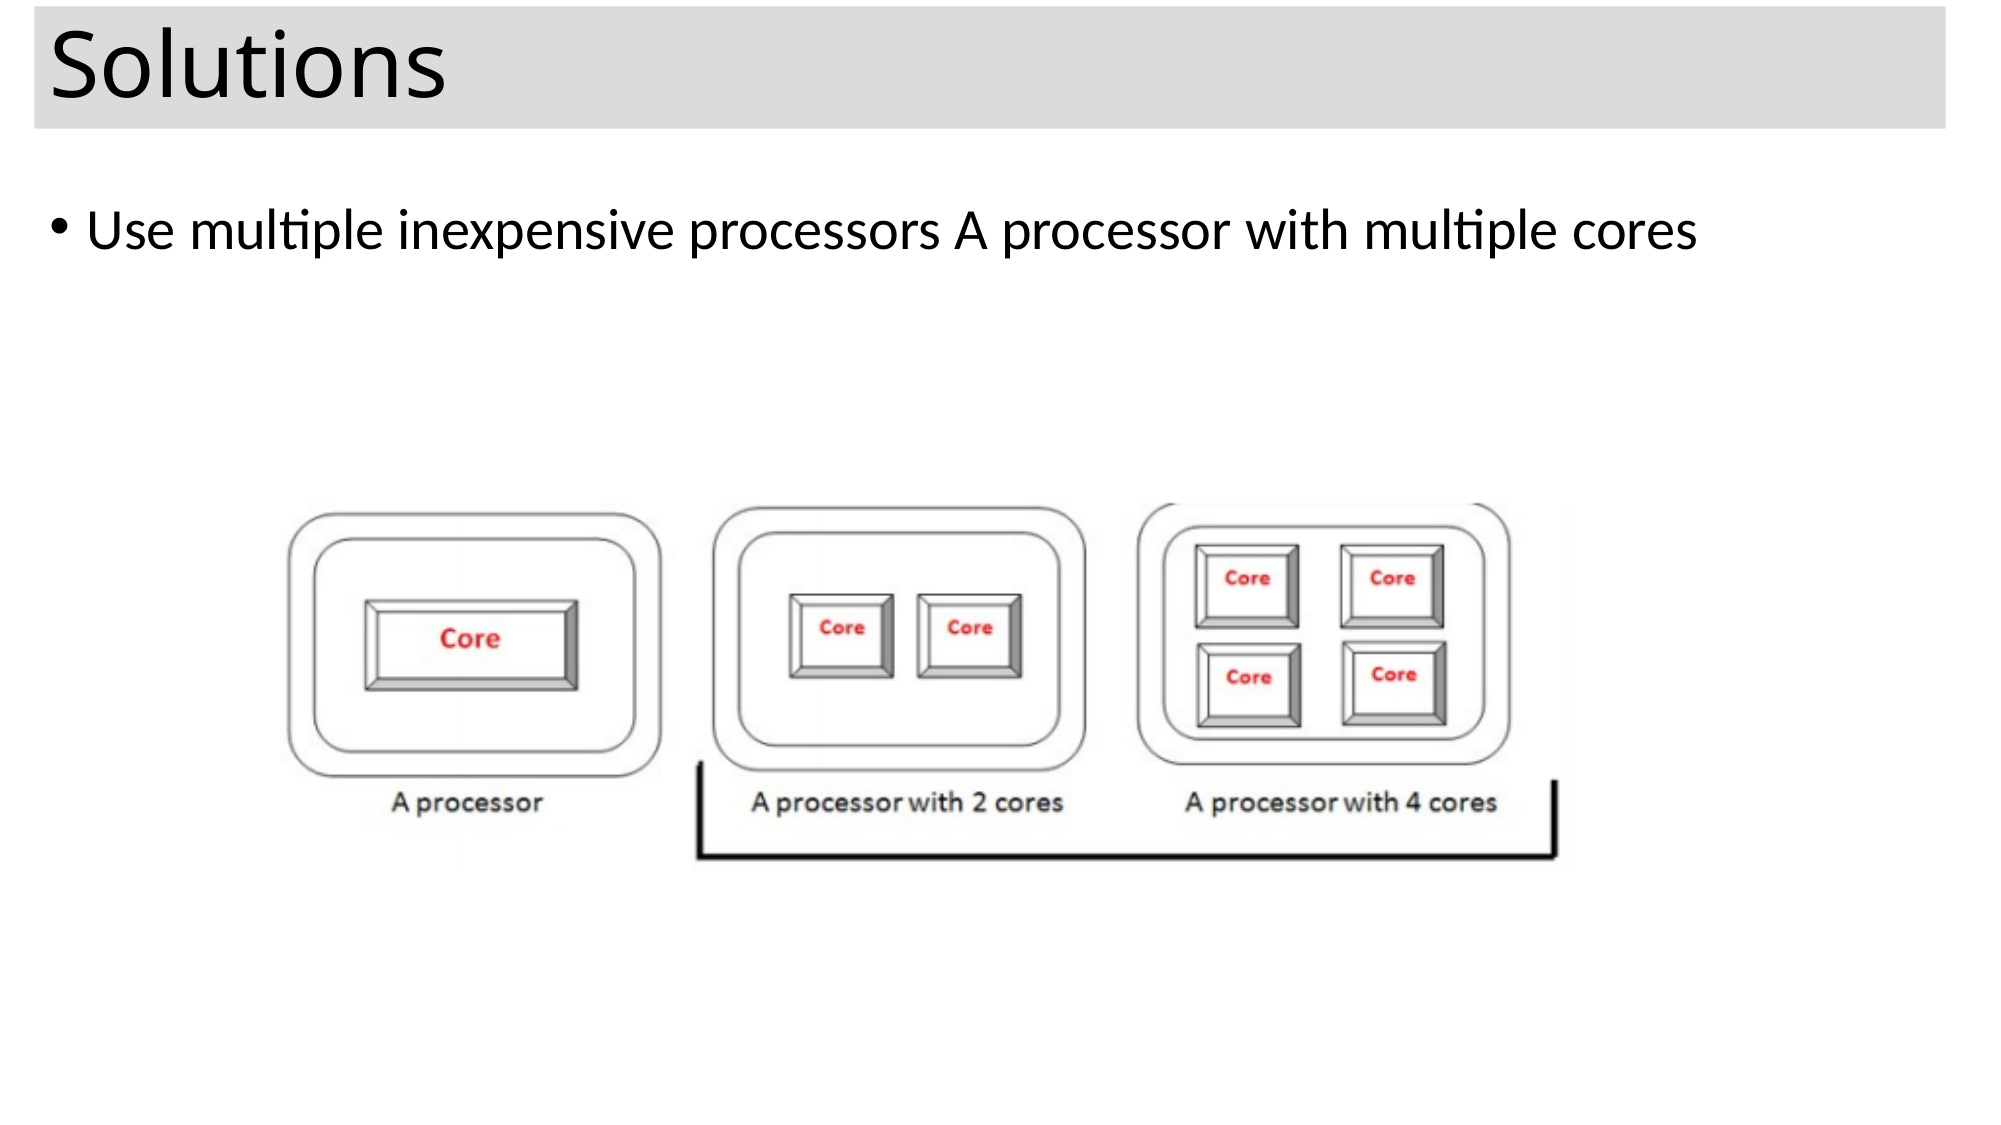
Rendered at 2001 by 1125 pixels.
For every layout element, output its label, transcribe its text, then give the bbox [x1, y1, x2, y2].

picture [234, 449, 1646, 922]
list Use multiple inexpensive processors A processor with multiple cores [34, 162, 1946, 1089]
title Solutions [34, 6, 1946, 129]
